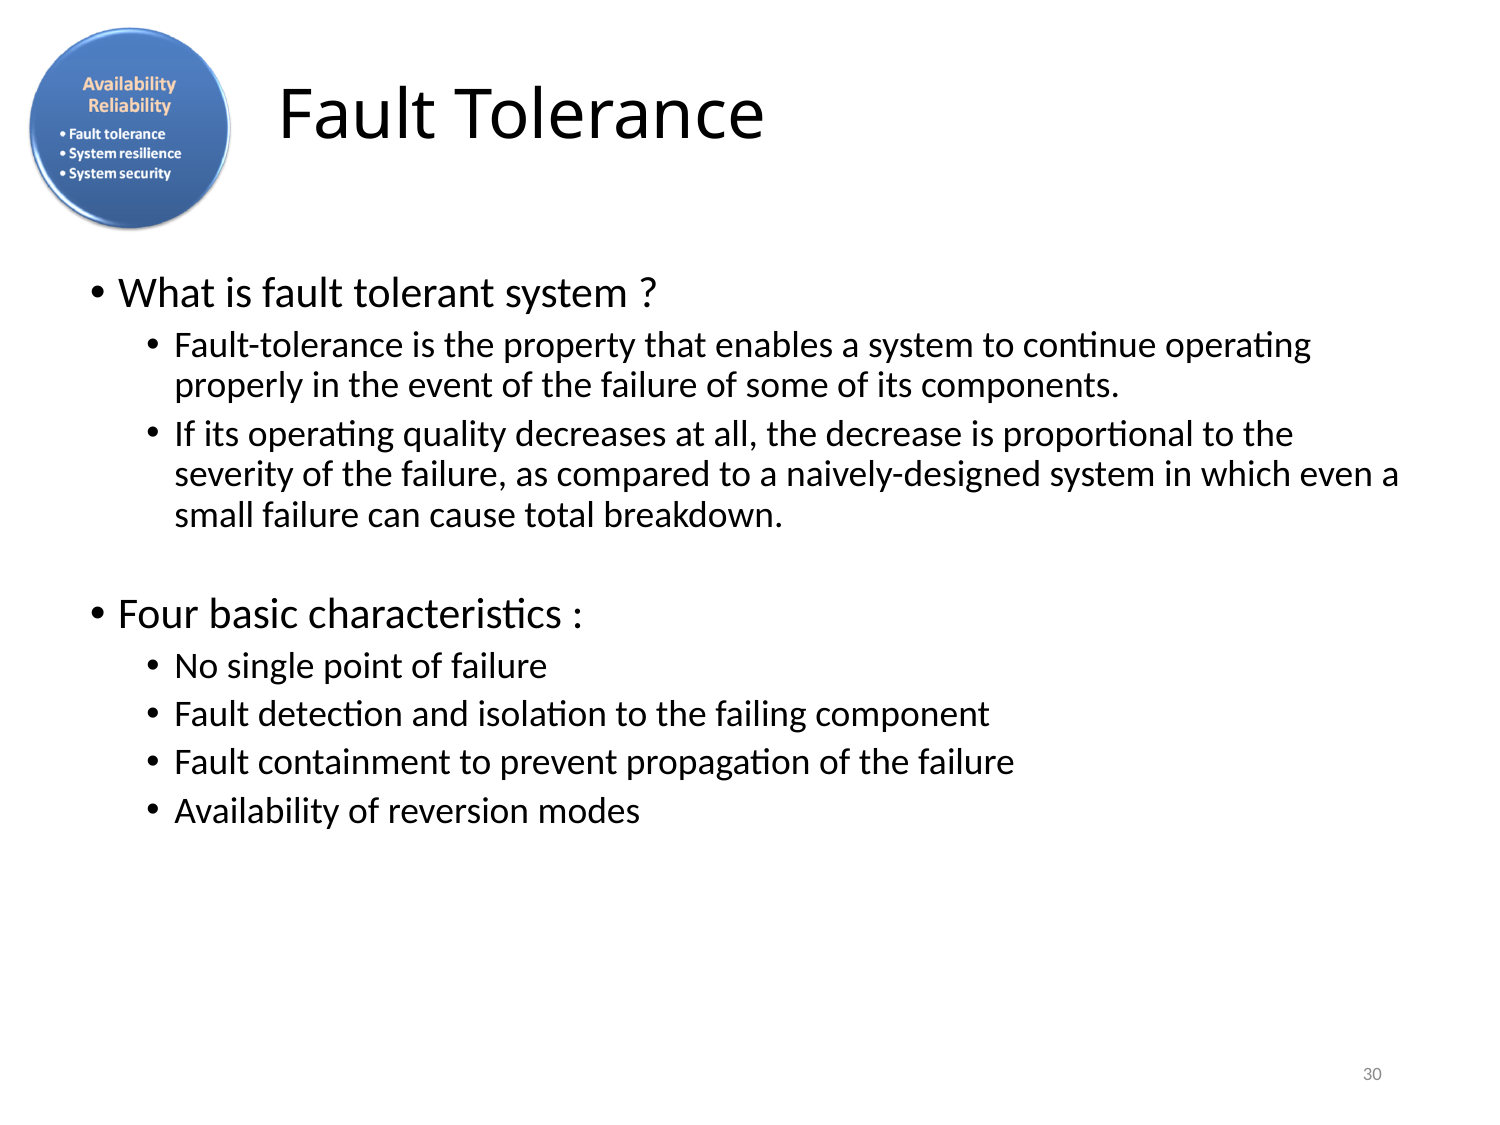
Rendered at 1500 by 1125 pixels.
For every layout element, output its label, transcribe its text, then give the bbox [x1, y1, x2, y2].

picture [24, 24, 235, 235]
title Fault Tolerance [262, 45, 1425, 188]
slide_number 30 [1059, 1042, 1397, 1103]
list What is fault tolerant system ? Fault-tolerance is the property that enables a system to continue operating properly in the event of the failure of some of its components. If its operating quality decreases at all, the decrease is proportional to the severity of the failure, as compared to a naively-designed system in which even a small failure can cause total breakdown. Four basic characteristics : No single point of failure Fault detection and isolation to the failing component Fault containment to prevent propagation of the failure Availability of reversion modes [75, 262, 1425, 1050]
